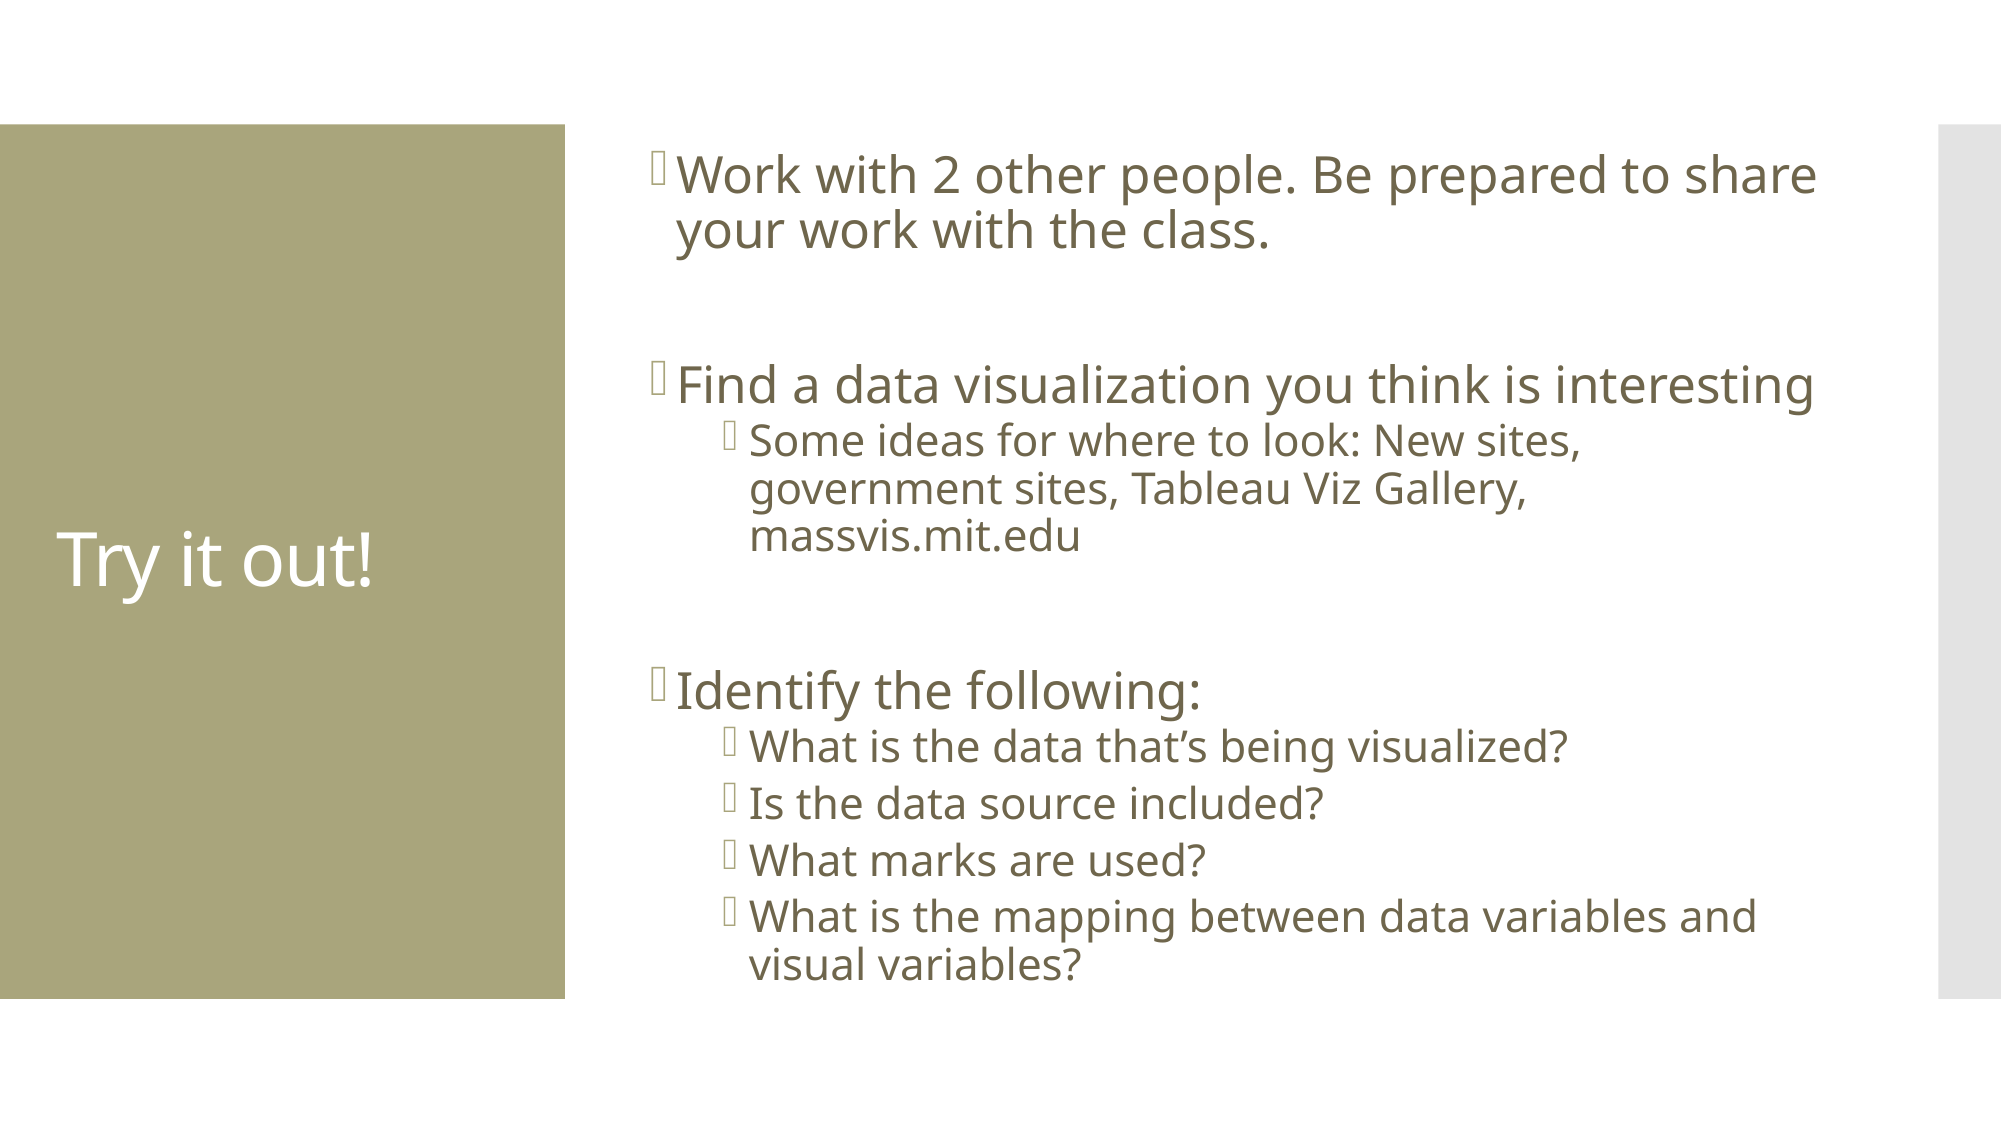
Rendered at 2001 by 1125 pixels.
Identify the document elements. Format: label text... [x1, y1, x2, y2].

list Work with 2 other people. Be prepared to share your work with the class. Find a data visualization you think is interesting Some ideas for where to look: New sites, government sites, Tableau Viz Gallery, massvis.mit.edu Identify the following: What is the data that’s being visualized? Is the data source included? What marks are used? What is the mapping between data variables and visual variables? [634, 141, 1835, 1059]
title Try it out! [41, 184, 525, 940]
